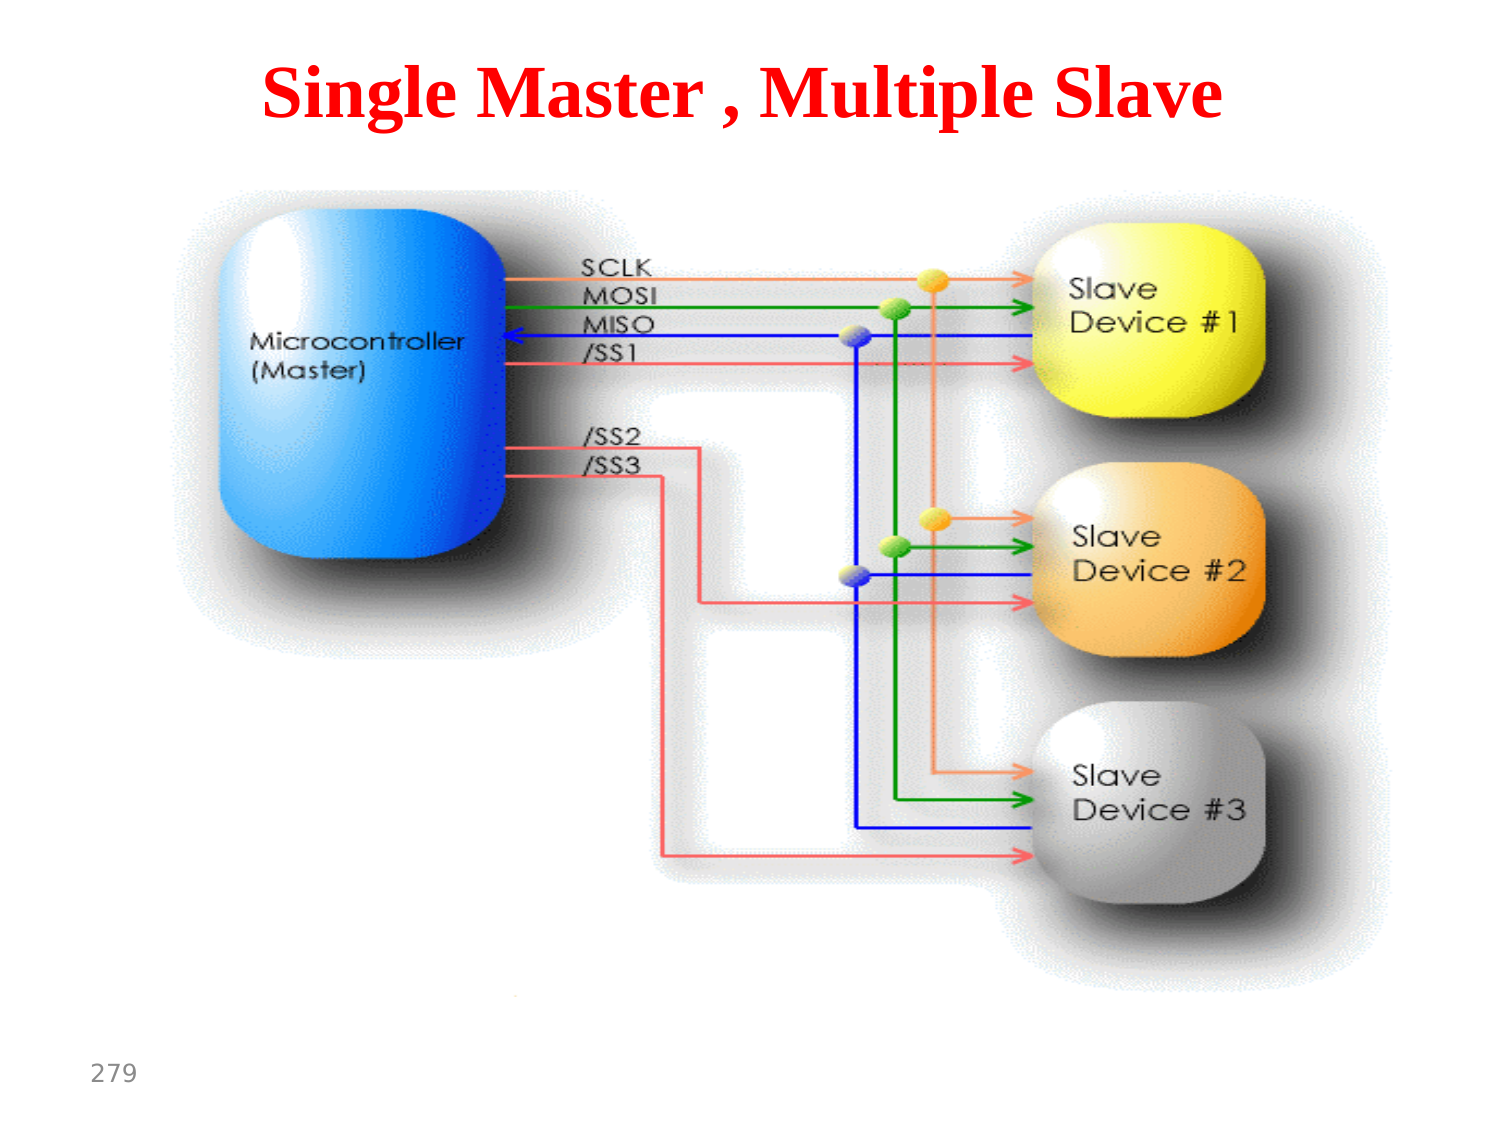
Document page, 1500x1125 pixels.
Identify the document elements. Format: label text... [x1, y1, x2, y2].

text_box Single Master , Multiple Slave [247, 34, 1240, 126]
picture [123, 127, 1436, 998]
slide_number 279 [75, 1042, 425, 1103]
